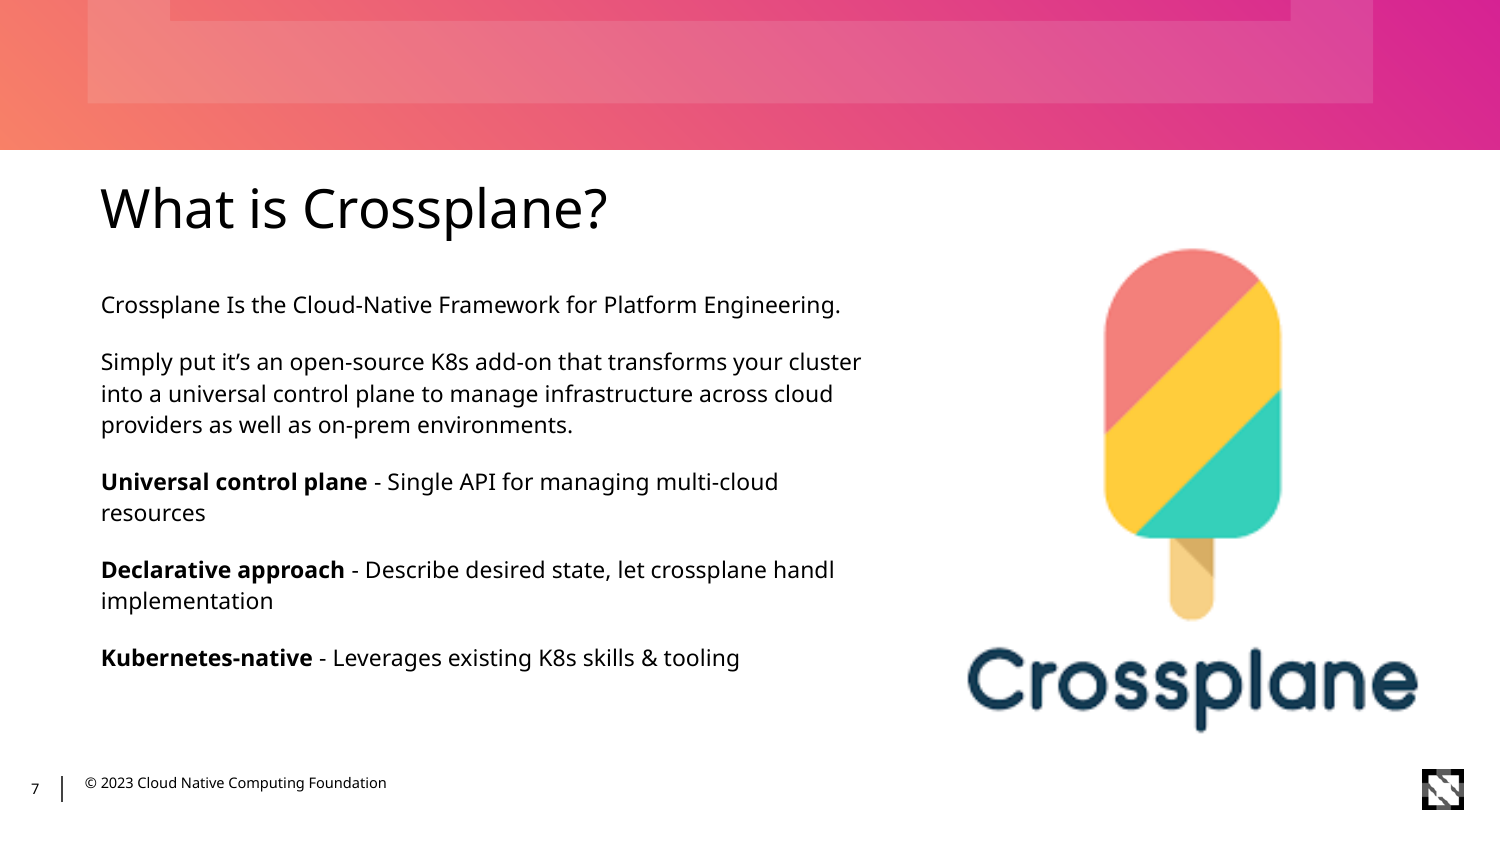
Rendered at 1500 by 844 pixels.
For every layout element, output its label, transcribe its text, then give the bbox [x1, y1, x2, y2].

title What is Crossplane? [85, 158, 1437, 272]
picture [1422, 769, 1464, 810]
picture [926, 227, 1461, 762]
list Crossplane Is the Cloud-Native Framework for Platform Engineering. Simply put it’s an open-source K8s add-on that transforms your cluster into a universal control plane to manage infrastructure across cloud providers as well as on-prem environments. Universal control plane - Single API for managing multi-cloud resources Declarative approach - Describe desired state, let crossplane handl implementation Kubernetes-native - Leverages existing K8s skills & tooling [85, 271, 879, 730]
